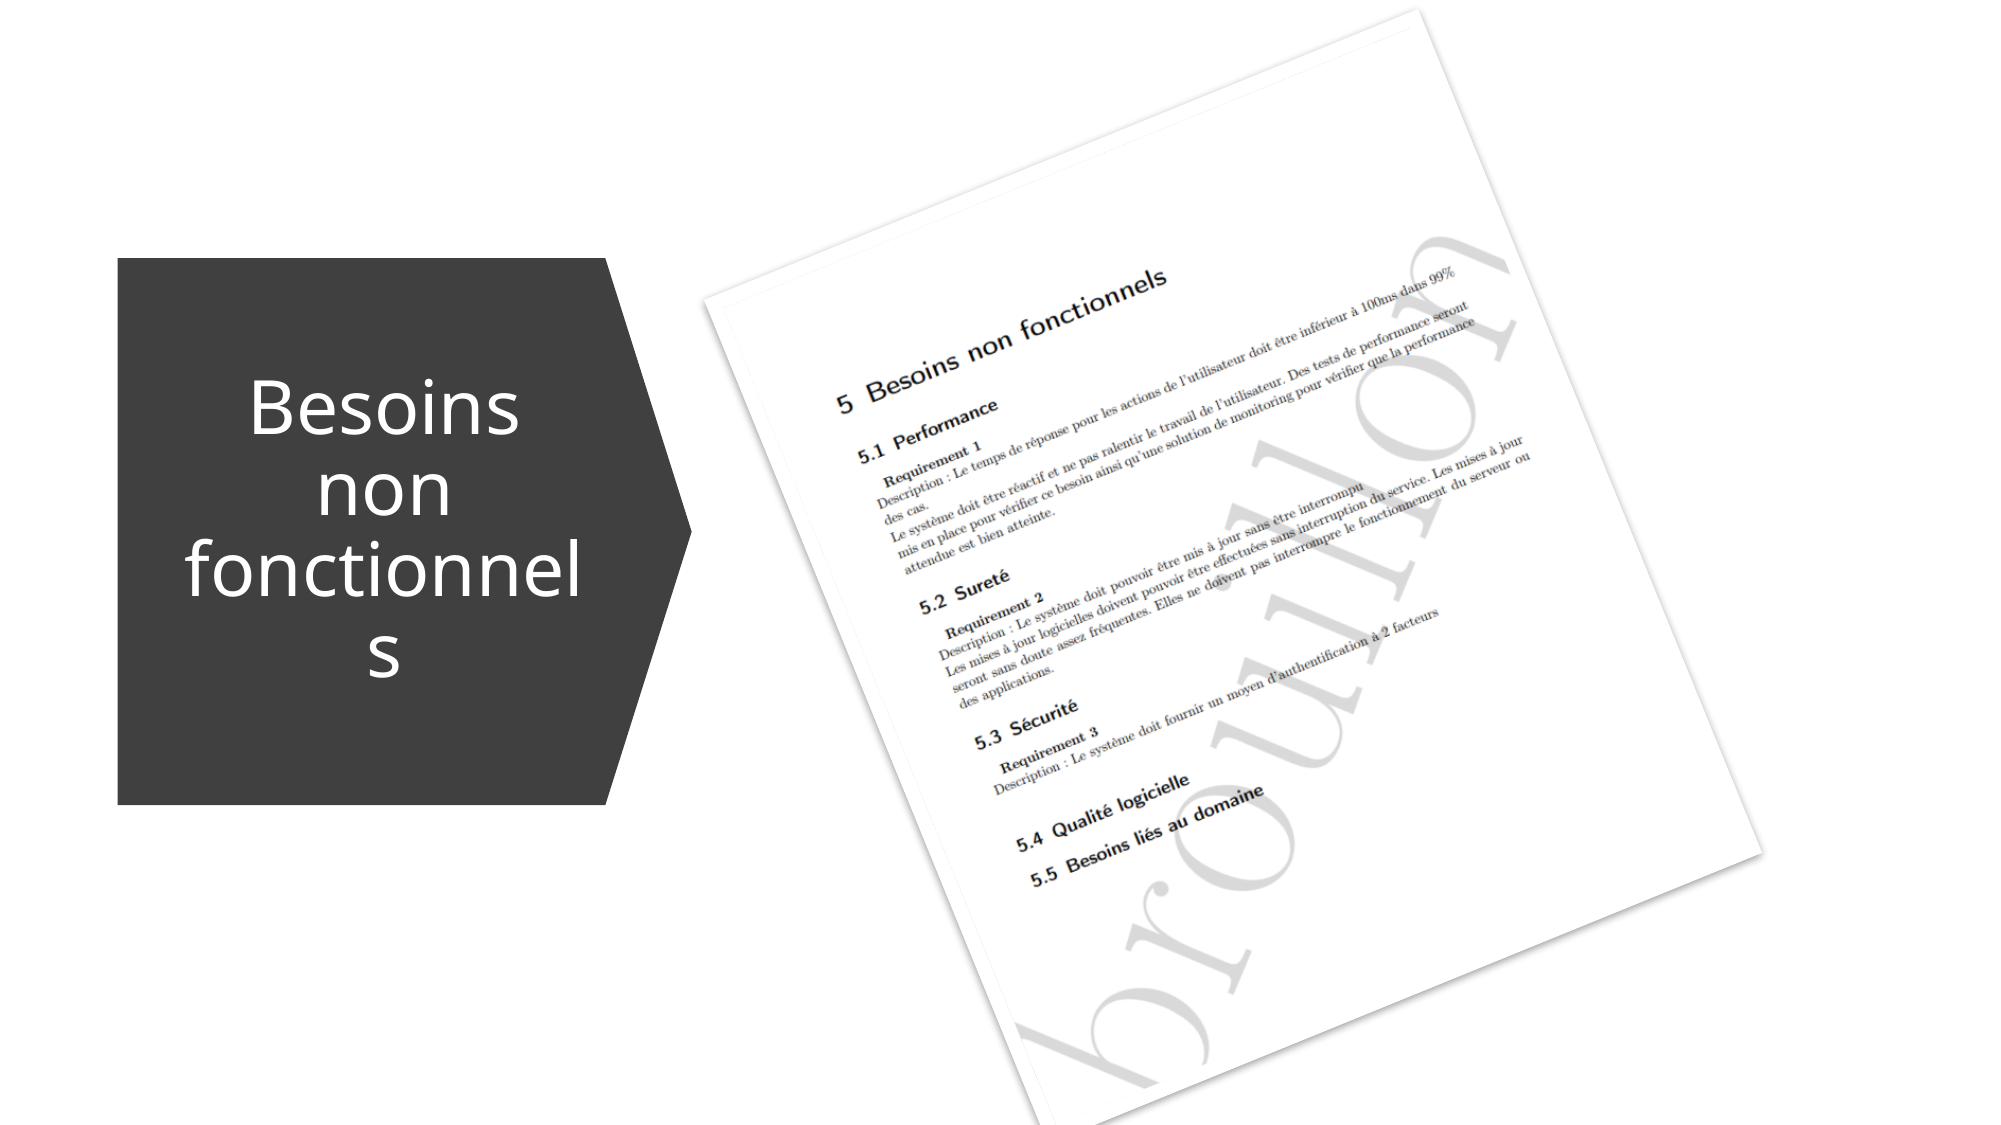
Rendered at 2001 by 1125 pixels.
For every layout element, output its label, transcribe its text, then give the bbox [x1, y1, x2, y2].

text_box [116, 257, 693, 807]
title Besoins non fonctionnels [168, 322, 601, 741]
picture [724, 29, 1742, 1124]
